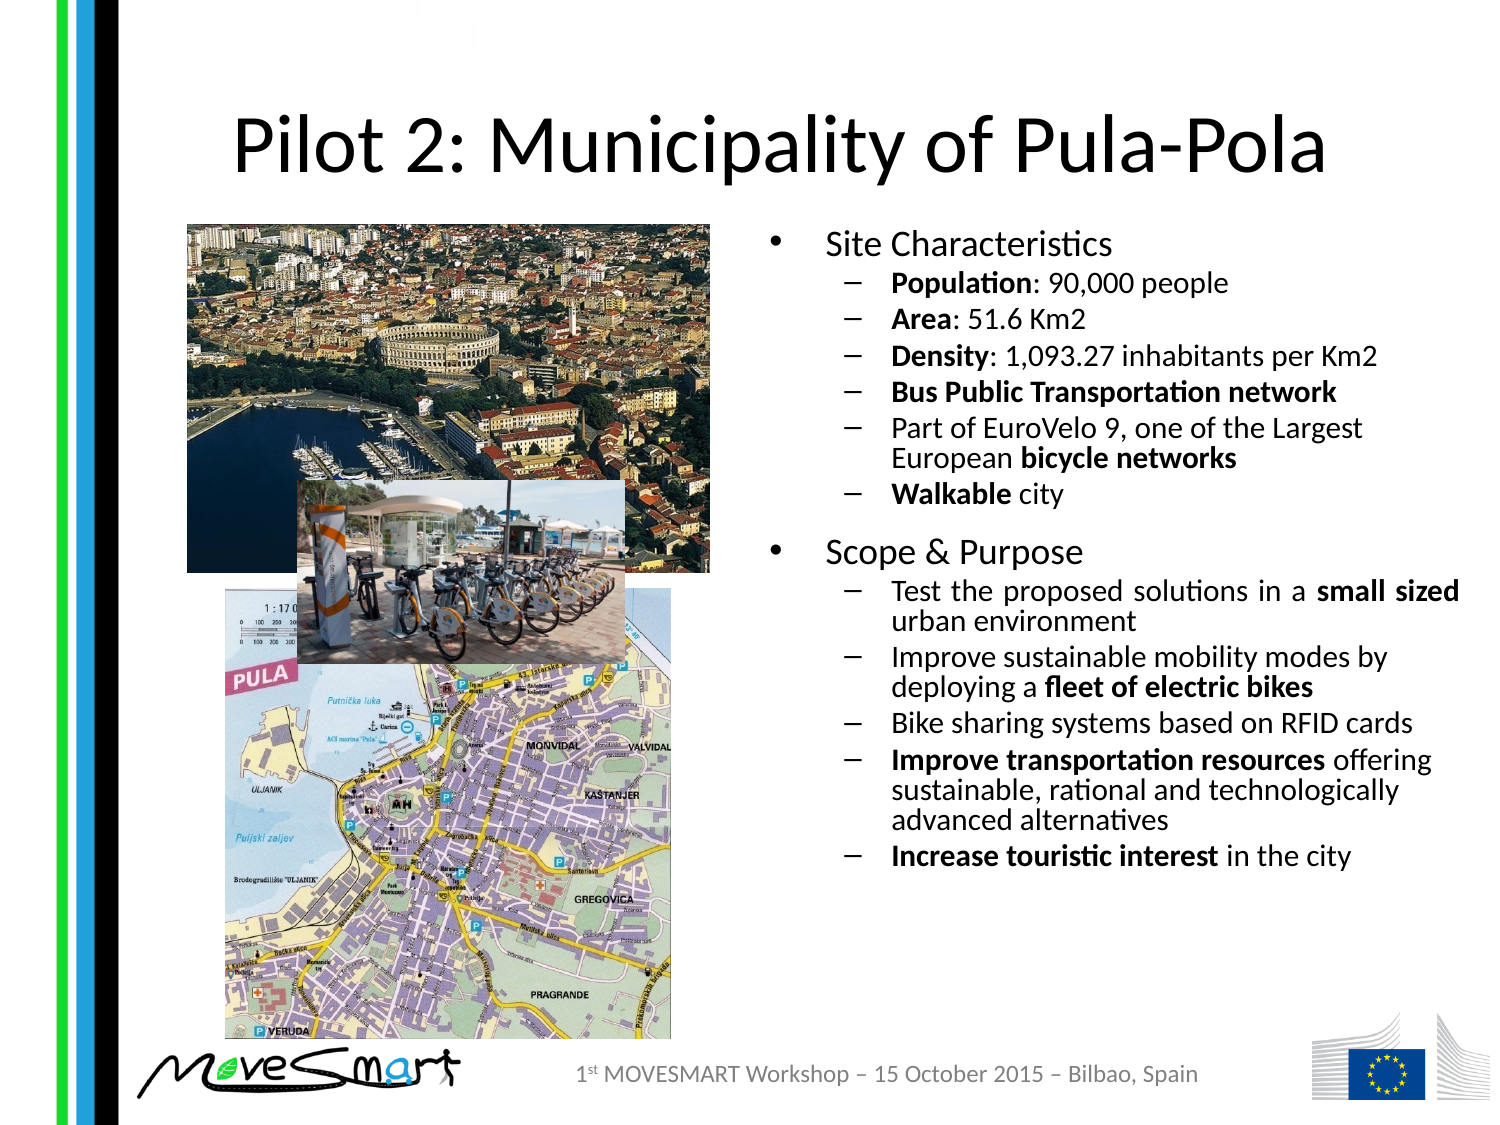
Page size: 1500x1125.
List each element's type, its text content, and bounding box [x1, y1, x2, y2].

title Pilot 2: Municipality of Pula-Pola [137, 44, 1426, 233]
picture [0, 0, 1496, 1125]
list Site Characteristics Population: 90,000 people Area: 51.6 Km2 Density: 1,093.27 inhabitants per Km2 Bus Public Transportation network Part of EuroVelo 9, one of the Largest European bicycle networks Walkable city Scope & Purpose Test the proposed solutions in a small sized urban environment Improve sustainable mobility modes by deploying a fleet of electric bikes Bike sharing systems based on RFID cards Improve transportation resources offering sustainable, rational and technologically advanced alternatives Increase touristic interest in the city [754, 219, 1476, 963]
